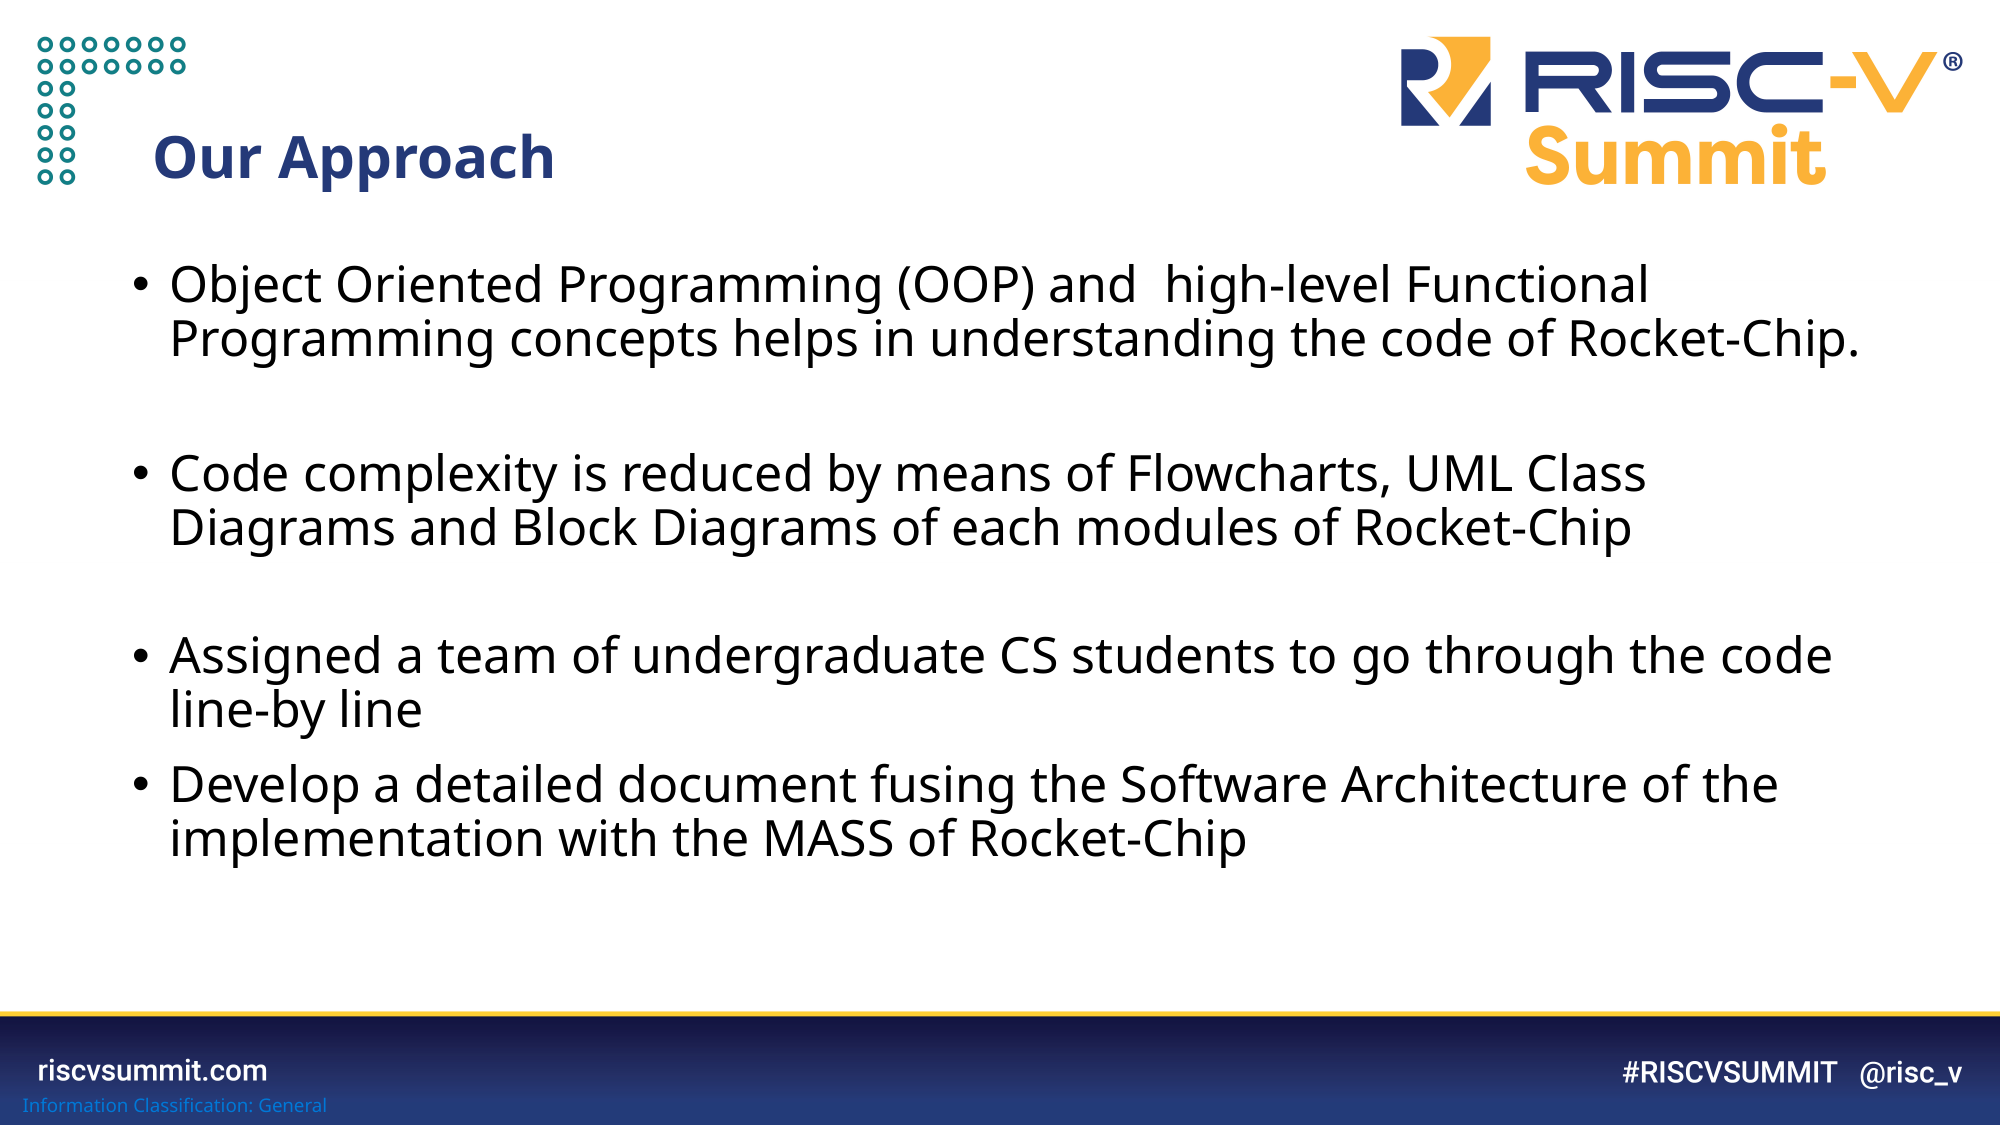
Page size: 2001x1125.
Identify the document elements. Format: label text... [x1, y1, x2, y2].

list Object Oriented Programming (OOP) and high-level Functional Programming concepts helps in understanding the code of Rocket-Chip. Code complexity is reduced by means of Flowcharts, UML Class Diagrams and Block Diagrams of each modules of Rocket-Chip Assigned a team of undergraduate CS students to go through the code line-by line Develop a detailed document fusing the Software Architecture of the implementation with the MASS of Rocket-Chip [117, 251, 1902, 879]
picture [0, 0, 2000, 1125]
title Our Approach [137, 111, 1863, 208]
